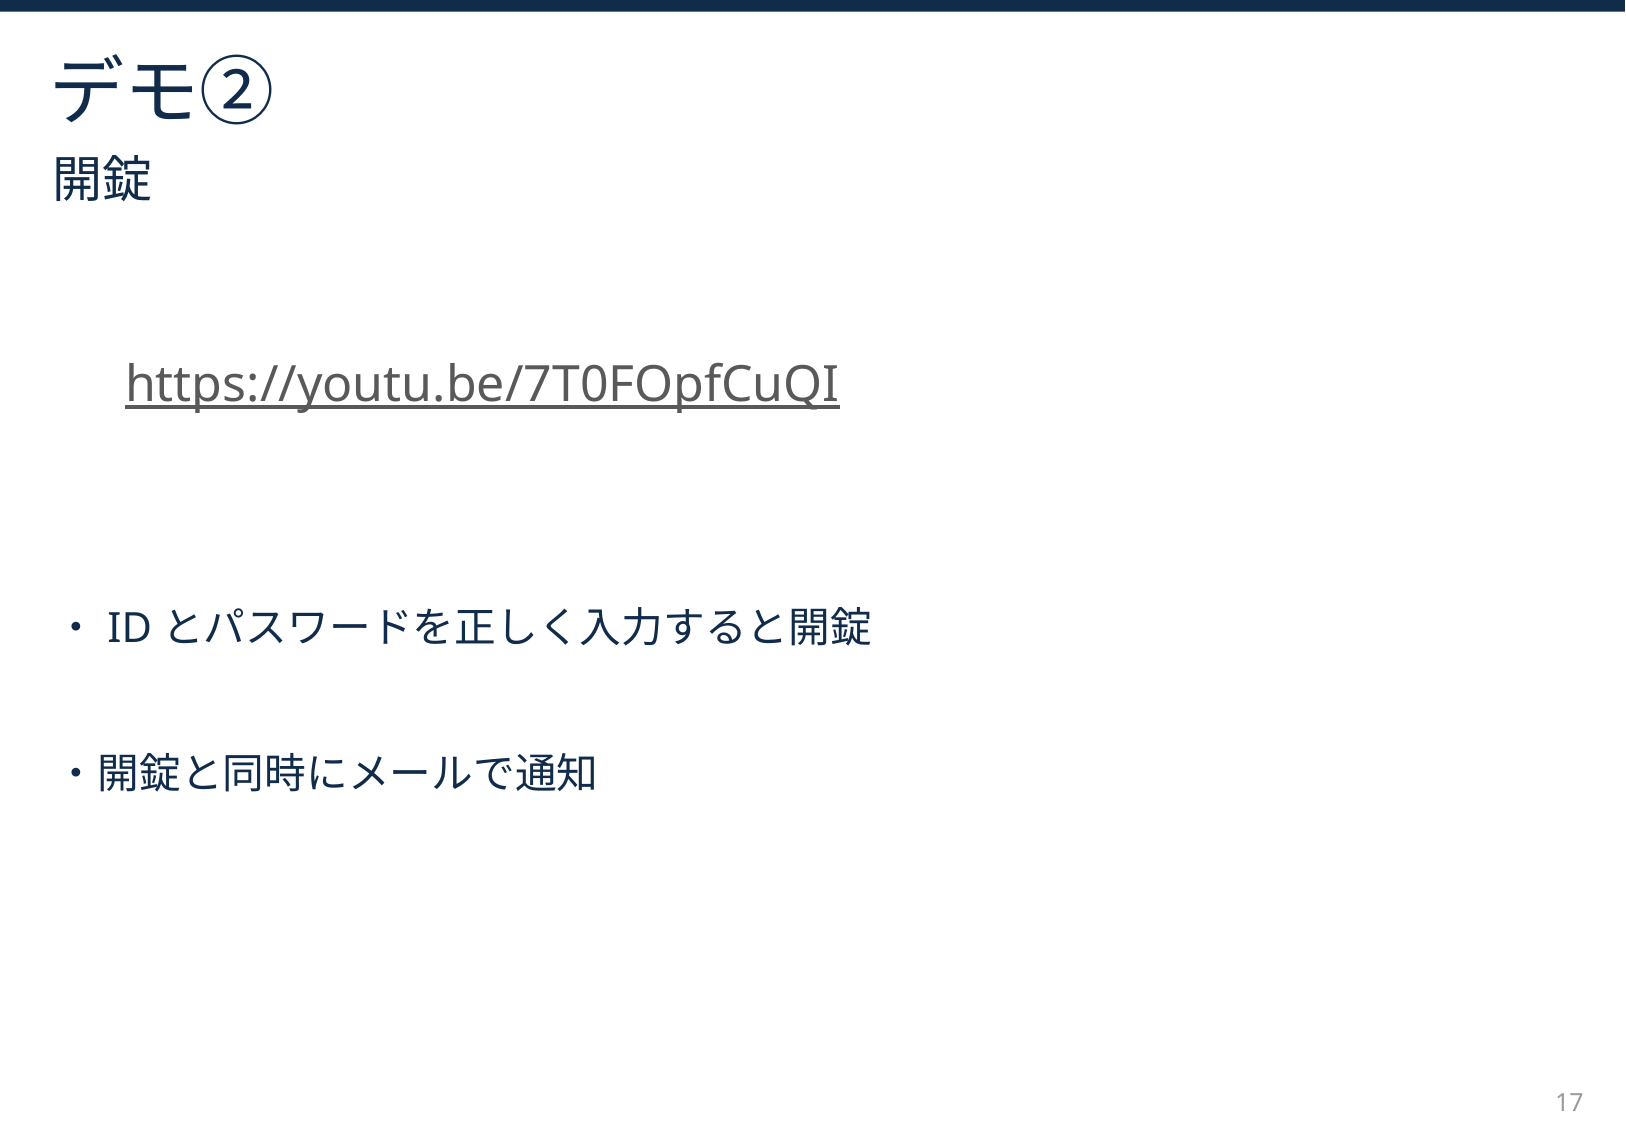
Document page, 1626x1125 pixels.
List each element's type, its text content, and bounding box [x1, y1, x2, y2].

text_box ・IDとパスワードを正しく入力すると開錠 ・開錠と同時にメールで通知 [38, 573, 928, 812]
list デモ② [35, 38, 1589, 129]
list 開錠 [38, 146, 1589, 212]
text_box https://youtu.be/7T0FOpfCuQI [107, 320, 859, 435]
slide_number 17 [1516, 1067, 1623, 1125]
